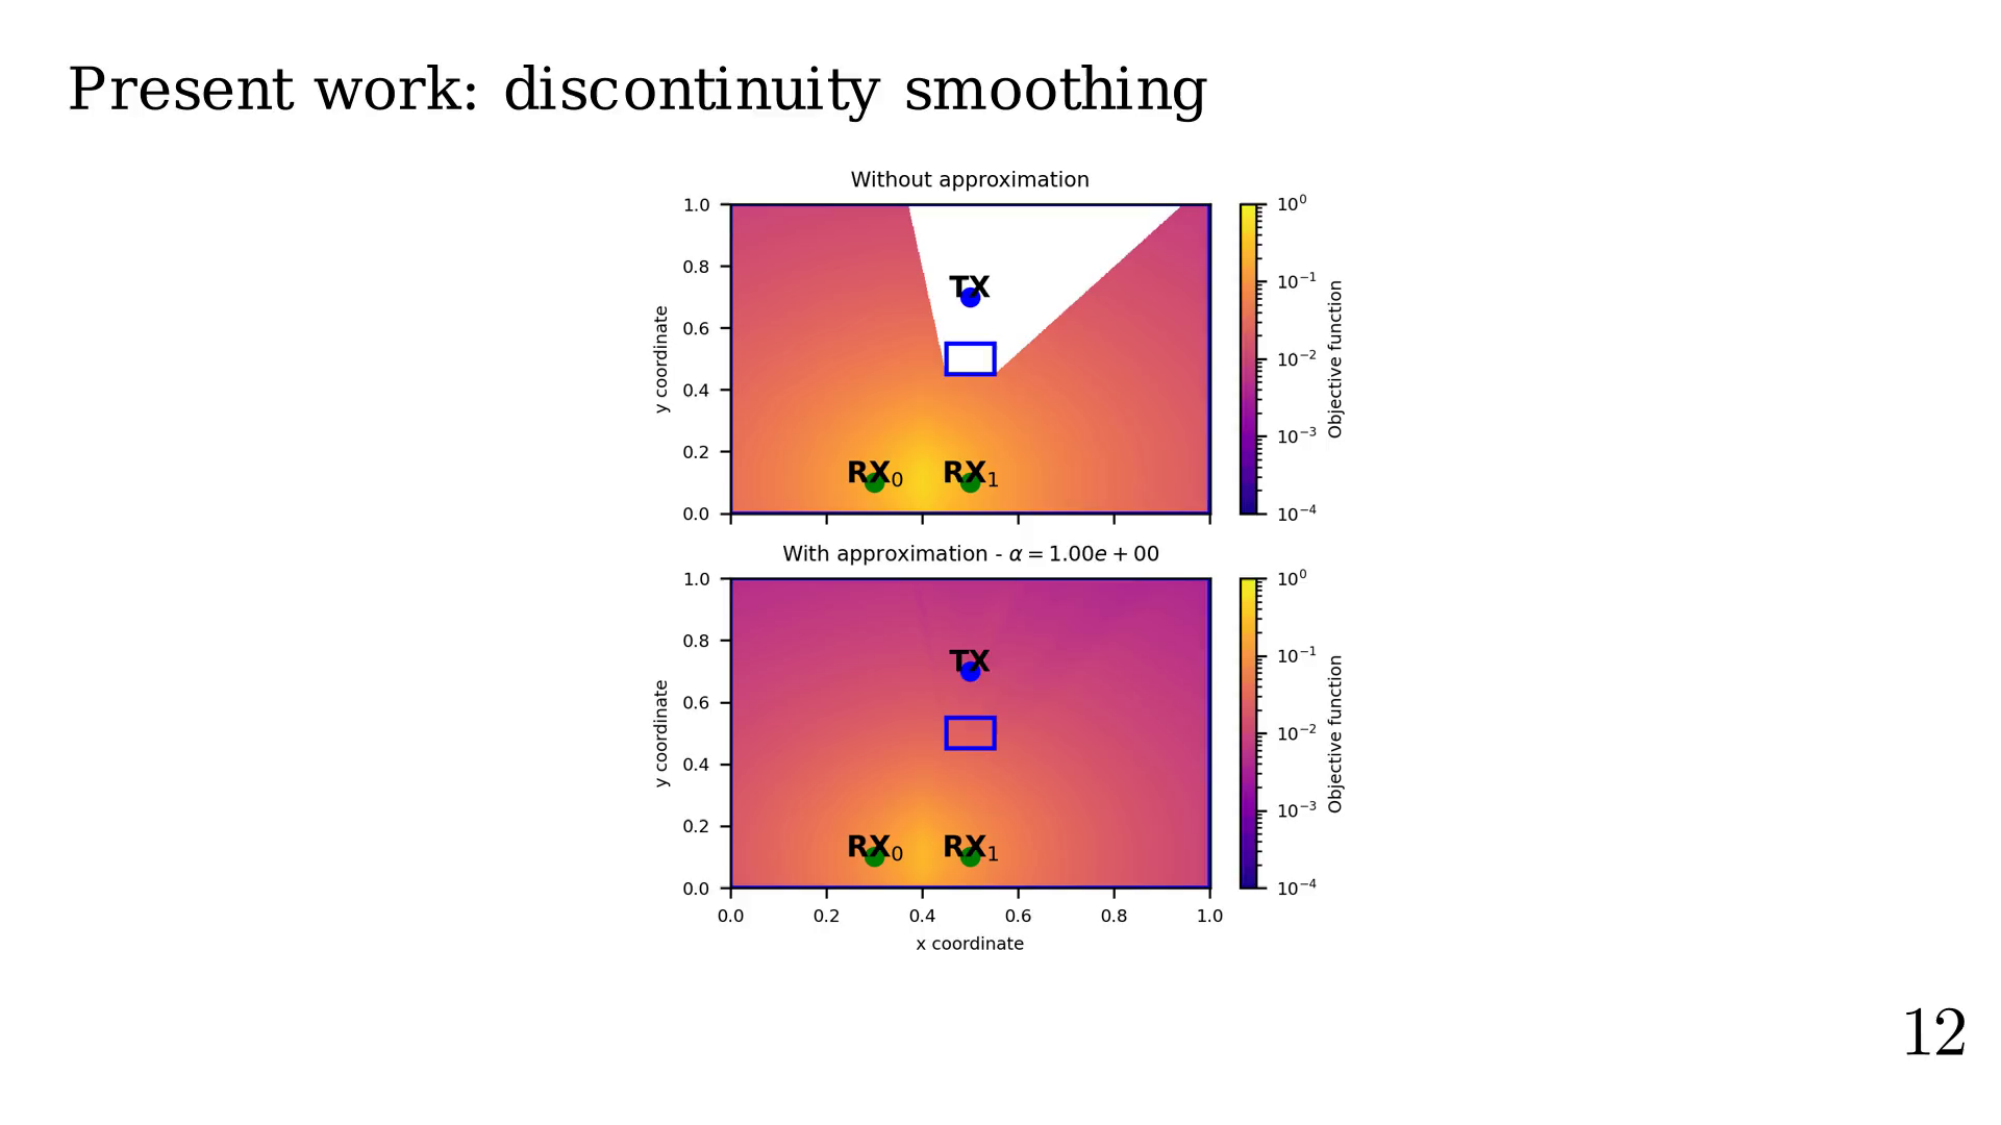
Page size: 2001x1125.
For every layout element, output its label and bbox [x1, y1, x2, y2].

text_box [0, 0, 2000, 1125]
